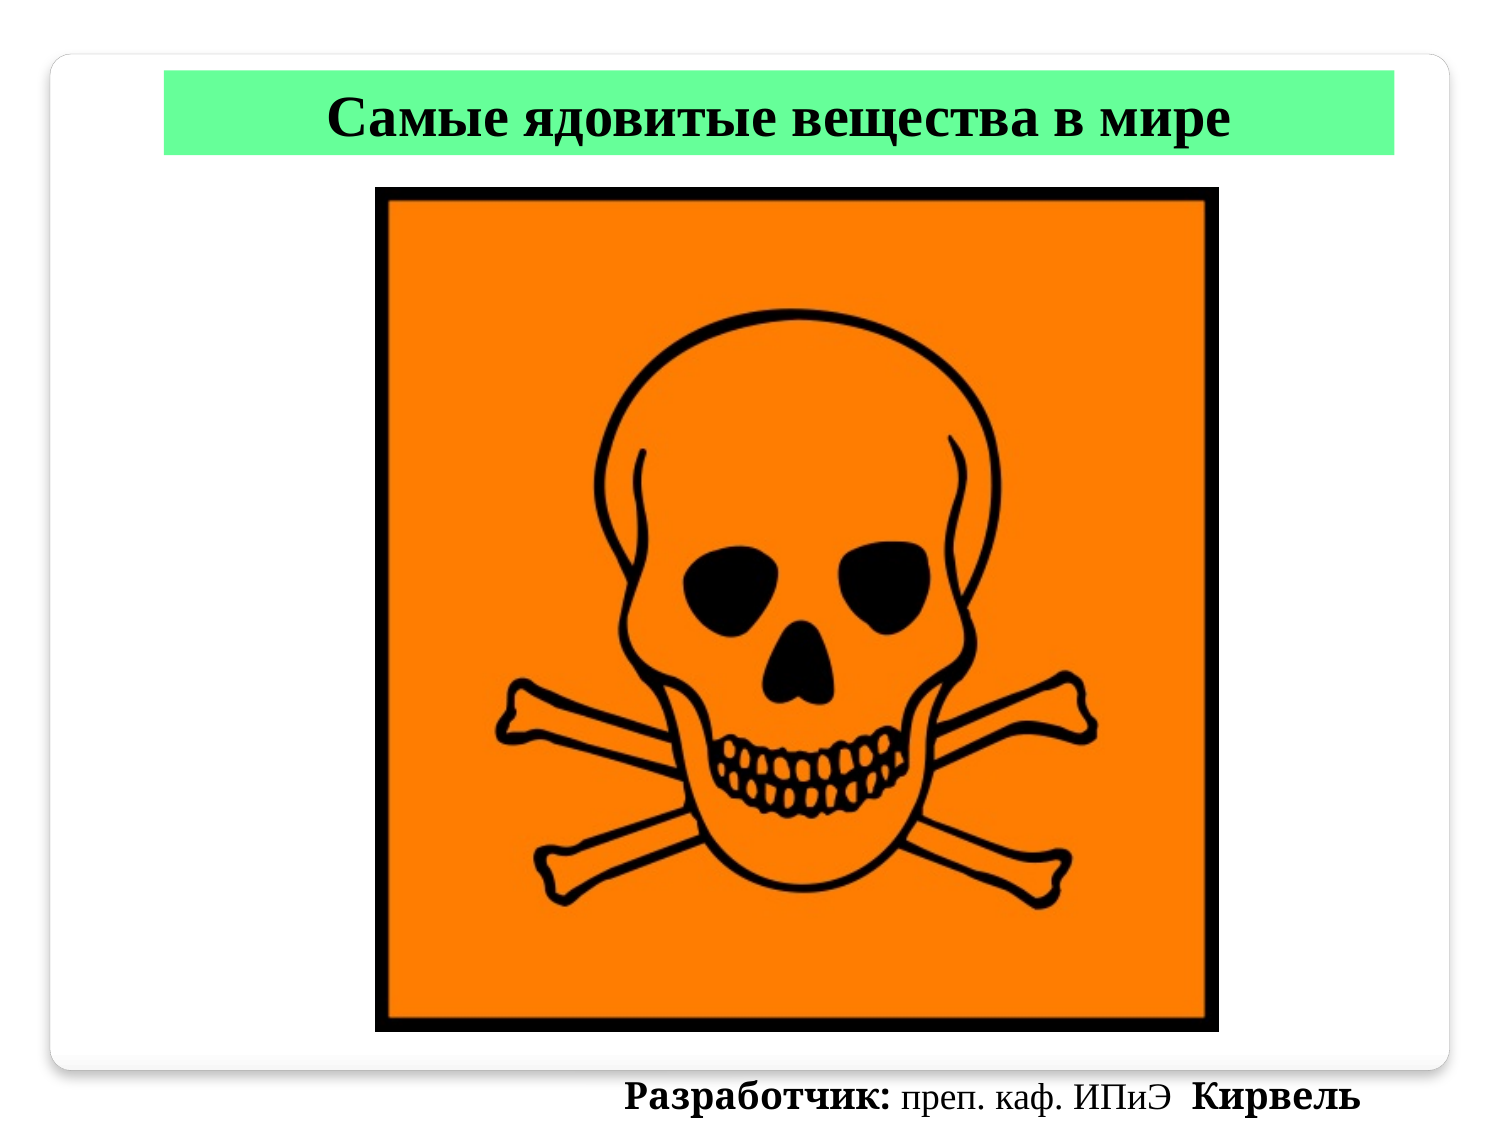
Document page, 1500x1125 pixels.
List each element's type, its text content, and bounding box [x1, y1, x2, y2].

text_box Разработчик: преп. каф. ИПиЭ Кирвель П.И. [609, 1064, 1443, 1125]
text_box Самые ядовитые вещества в мире [163, 70, 1395, 156]
picture [374, 187, 1219, 1032]
